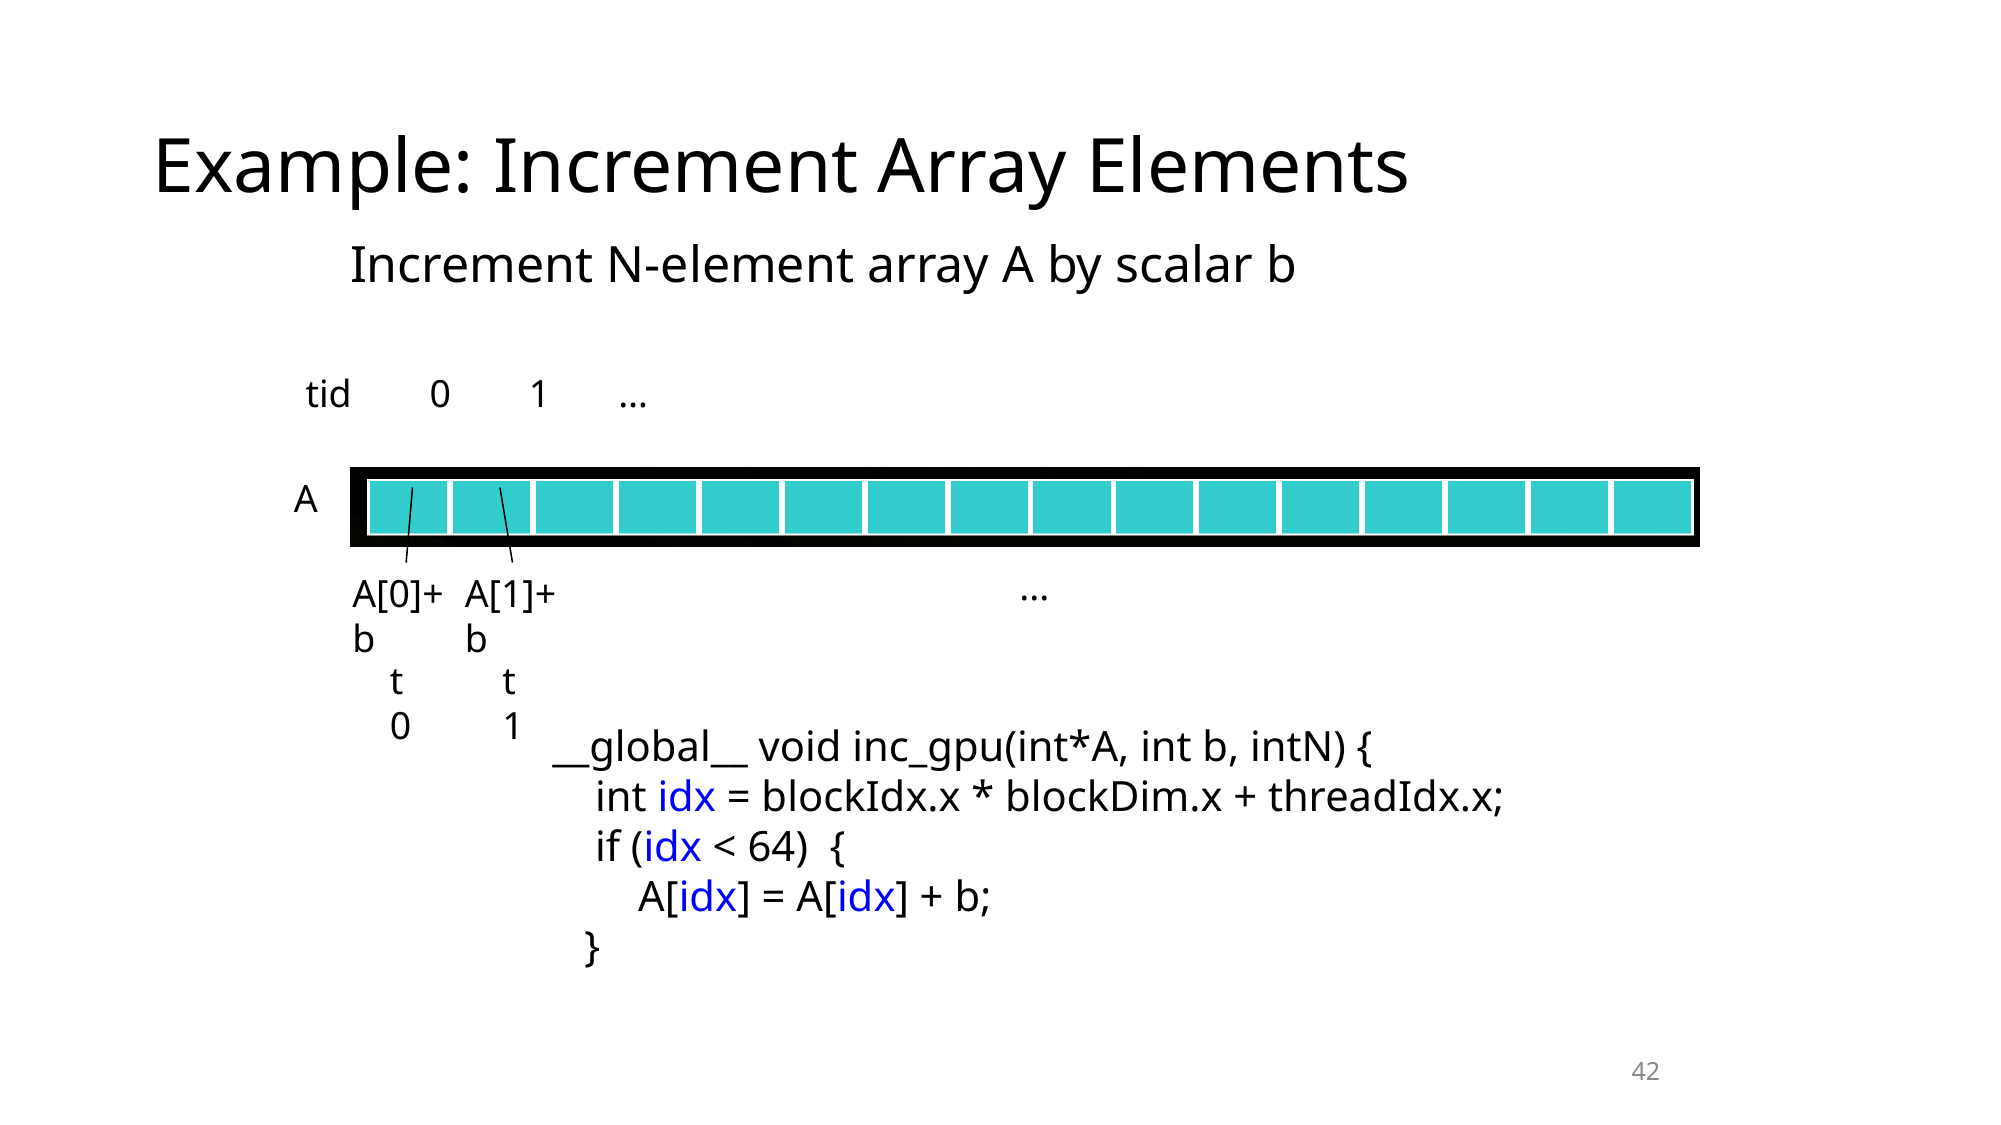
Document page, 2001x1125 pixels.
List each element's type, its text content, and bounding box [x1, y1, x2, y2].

text_box 42 [1325, 1042, 1675, 1103]
text_box Increment N-element array A by scalar b [335, 224, 1312, 300]
text_box A[0]+b [337, 562, 449, 803]
text_box __global__ void inc_gpu(int*A, int b, intN) { int idx = blockIdx.x * blockDim.x + threadIdx.x; if (idx < 64) { A[idx] = A[idx] + b; } [537, 712, 1525, 1018]
text_box t1 [487, 649, 550, 755]
text_box tid 0 1 … [290, 362, 664, 423]
text_box A[1]+b [449, 562, 588, 803]
title Example: Increment Array Elements [137, 59, 1863, 278]
text_box t0 [374, 649, 438, 755]
text_box ... [999, 562, 1075, 608]
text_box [406, 487, 413, 563]
text_box A [279, 467, 338, 528]
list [349, 467, 1700, 547]
